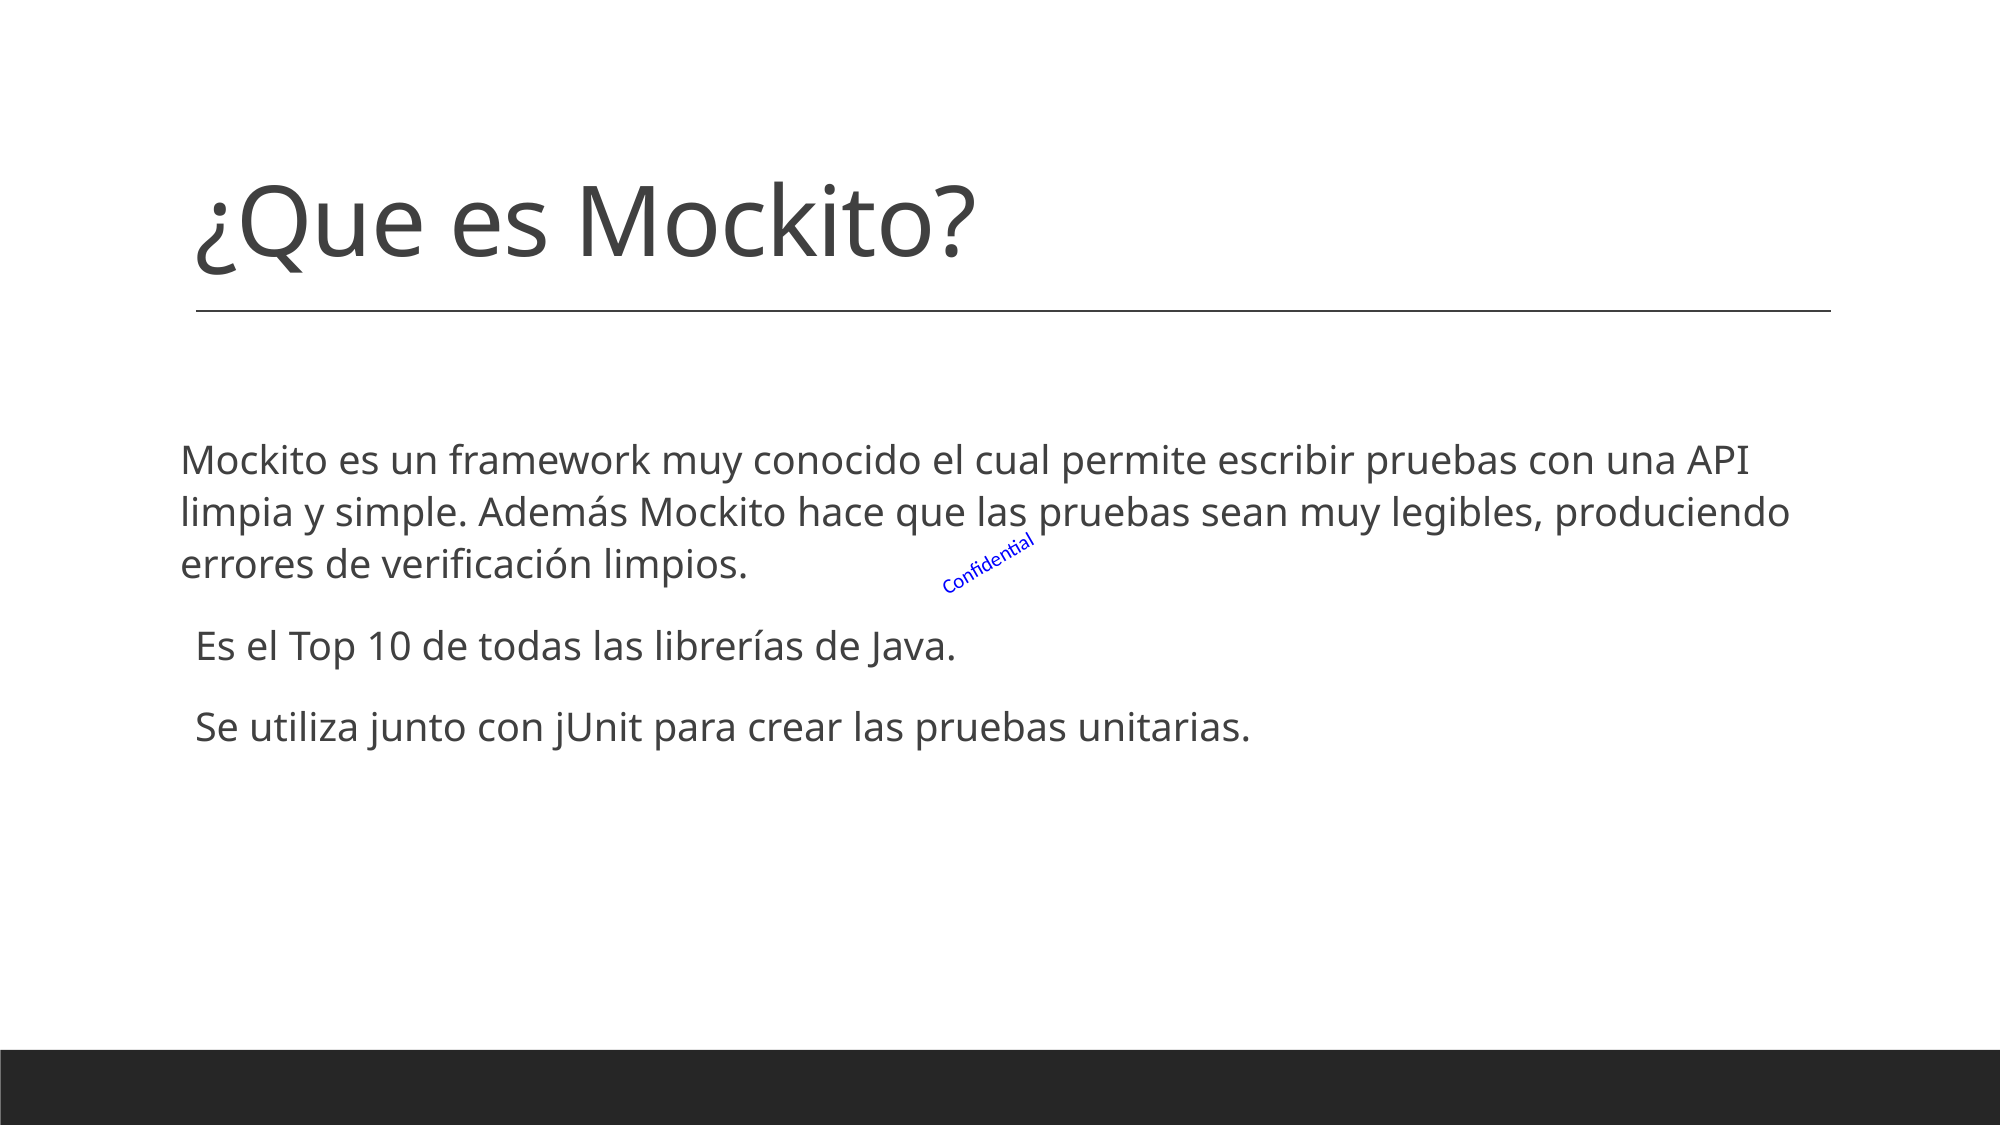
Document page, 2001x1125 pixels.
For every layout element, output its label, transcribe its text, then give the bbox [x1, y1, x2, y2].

list Mockito es un framework muy conocido el cual permite escribir pruebas con una API limpia y simple. Además Mockito hace que las pruebas sean muy legibles, produciendo errores de verificación limpios. Es el Top 10 de todas las librerías de Java. Se utiliza junto con jUnit para crear las pruebas unitarias. [180, 345, 1830, 963]
title ¿Que es Mockito? [180, 47, 1830, 285]
